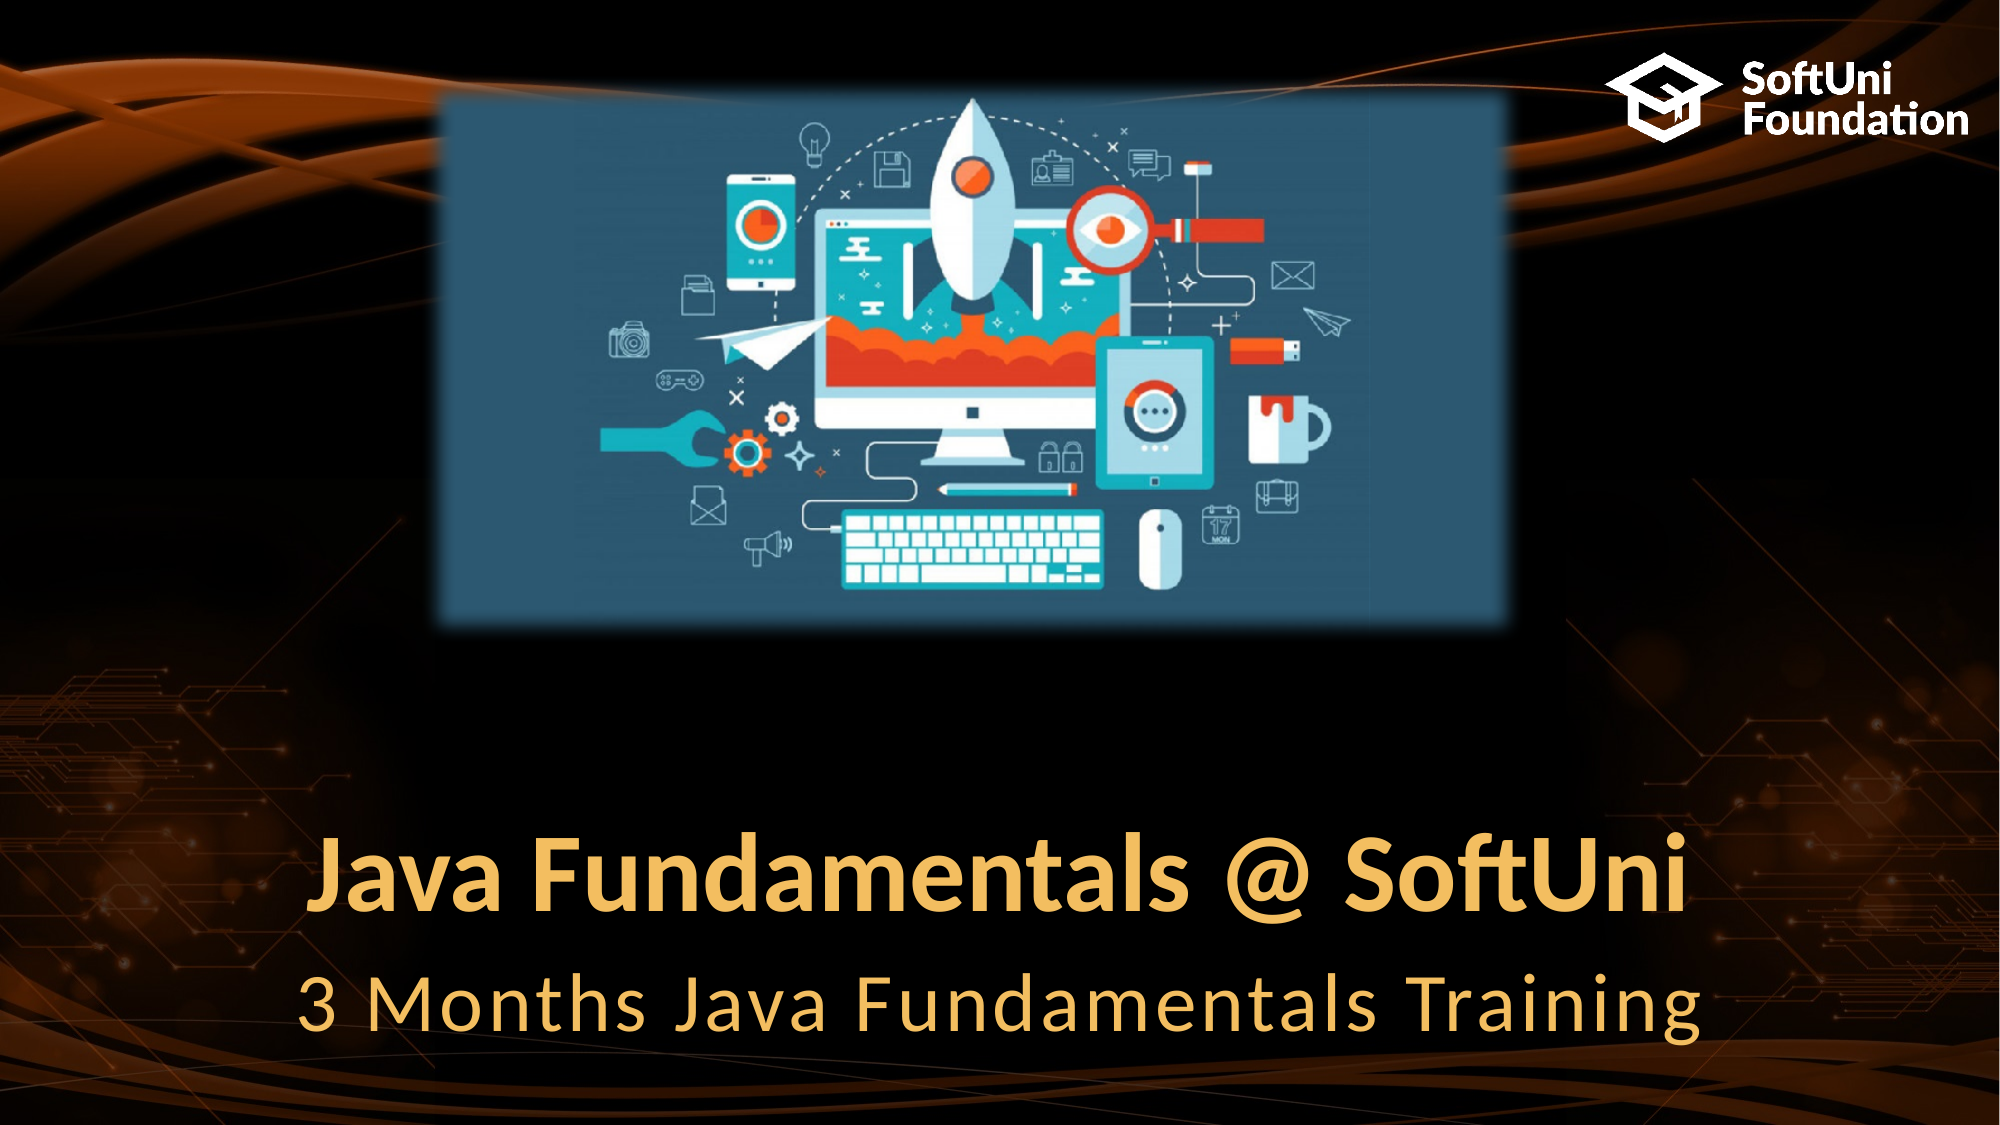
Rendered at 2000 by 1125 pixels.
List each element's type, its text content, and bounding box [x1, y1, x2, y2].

text_box Java Fundamentals @ SoftUni [192, 813, 1806, 937]
text_box 3 Months Java Fundamentals Training [137, 937, 1863, 1125]
picture [0, 0, 2000, 1125]
